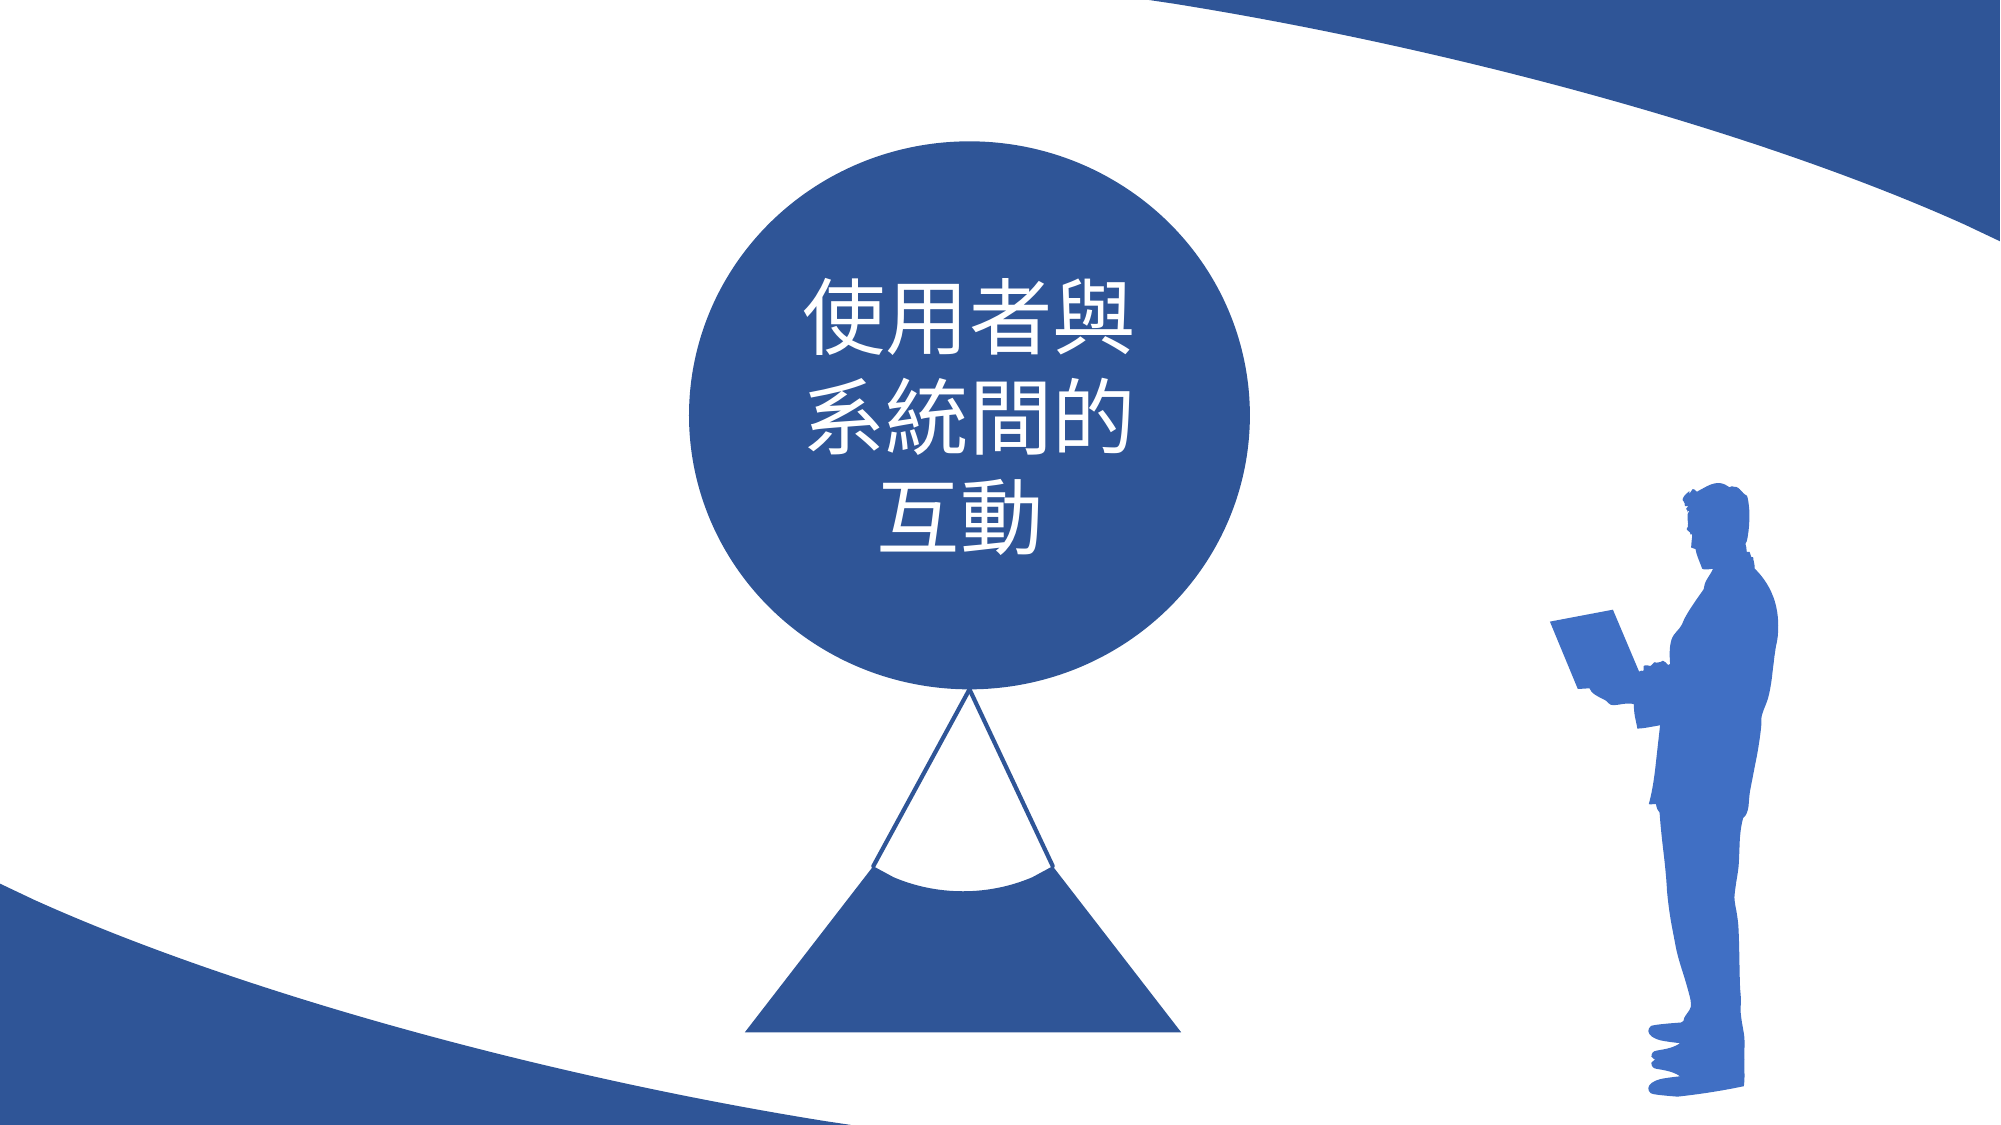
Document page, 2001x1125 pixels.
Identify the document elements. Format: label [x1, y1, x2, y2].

text_box [1148, 0, 2000, 243]
text_box [1549, 482, 1780, 1097]
text_box [688, 141, 1250, 1033]
text_box [0, 882, 852, 1125]
